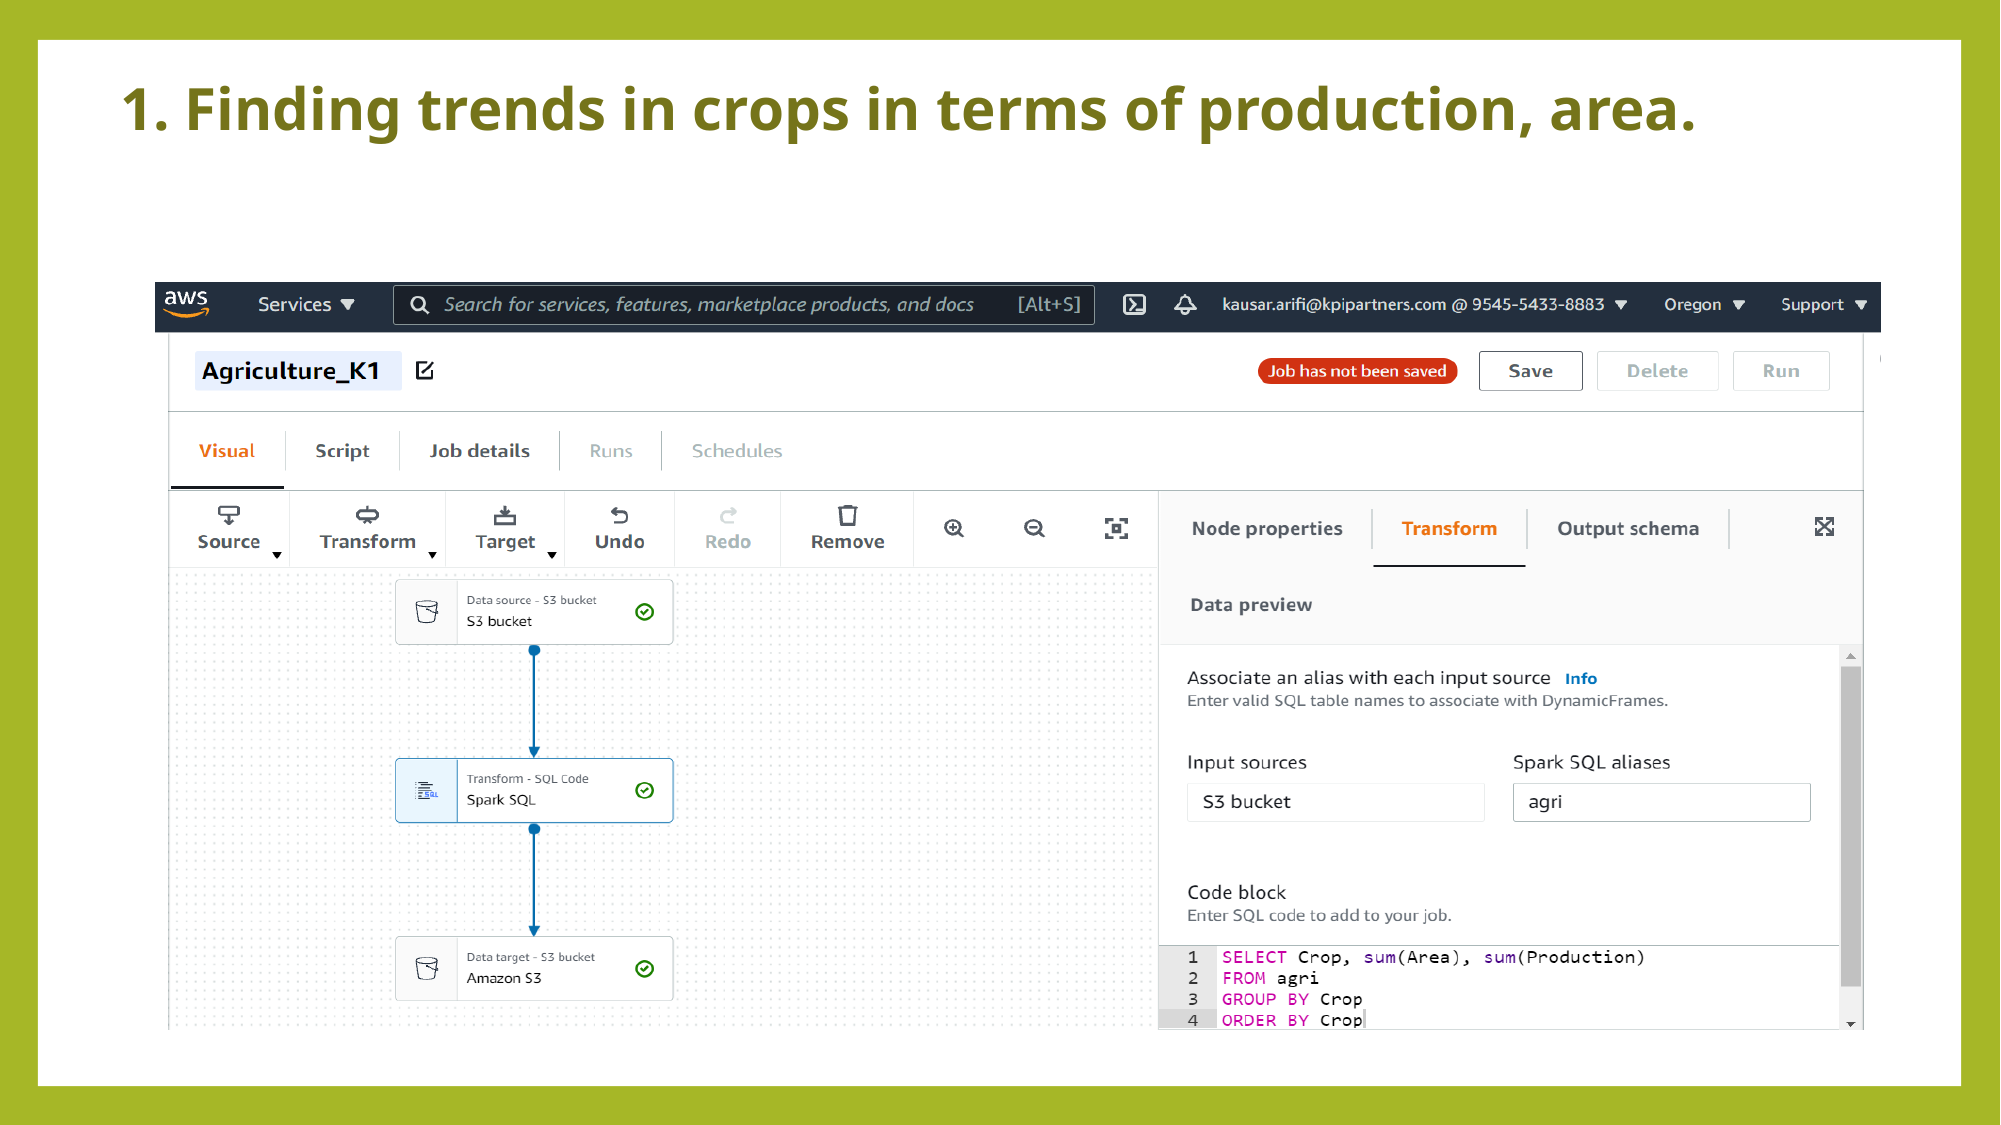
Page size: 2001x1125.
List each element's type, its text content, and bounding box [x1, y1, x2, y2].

title 1. Finding trends in crops in terms of production, area. [105, 50, 1830, 173]
picture [155, 282, 1881, 1031]
